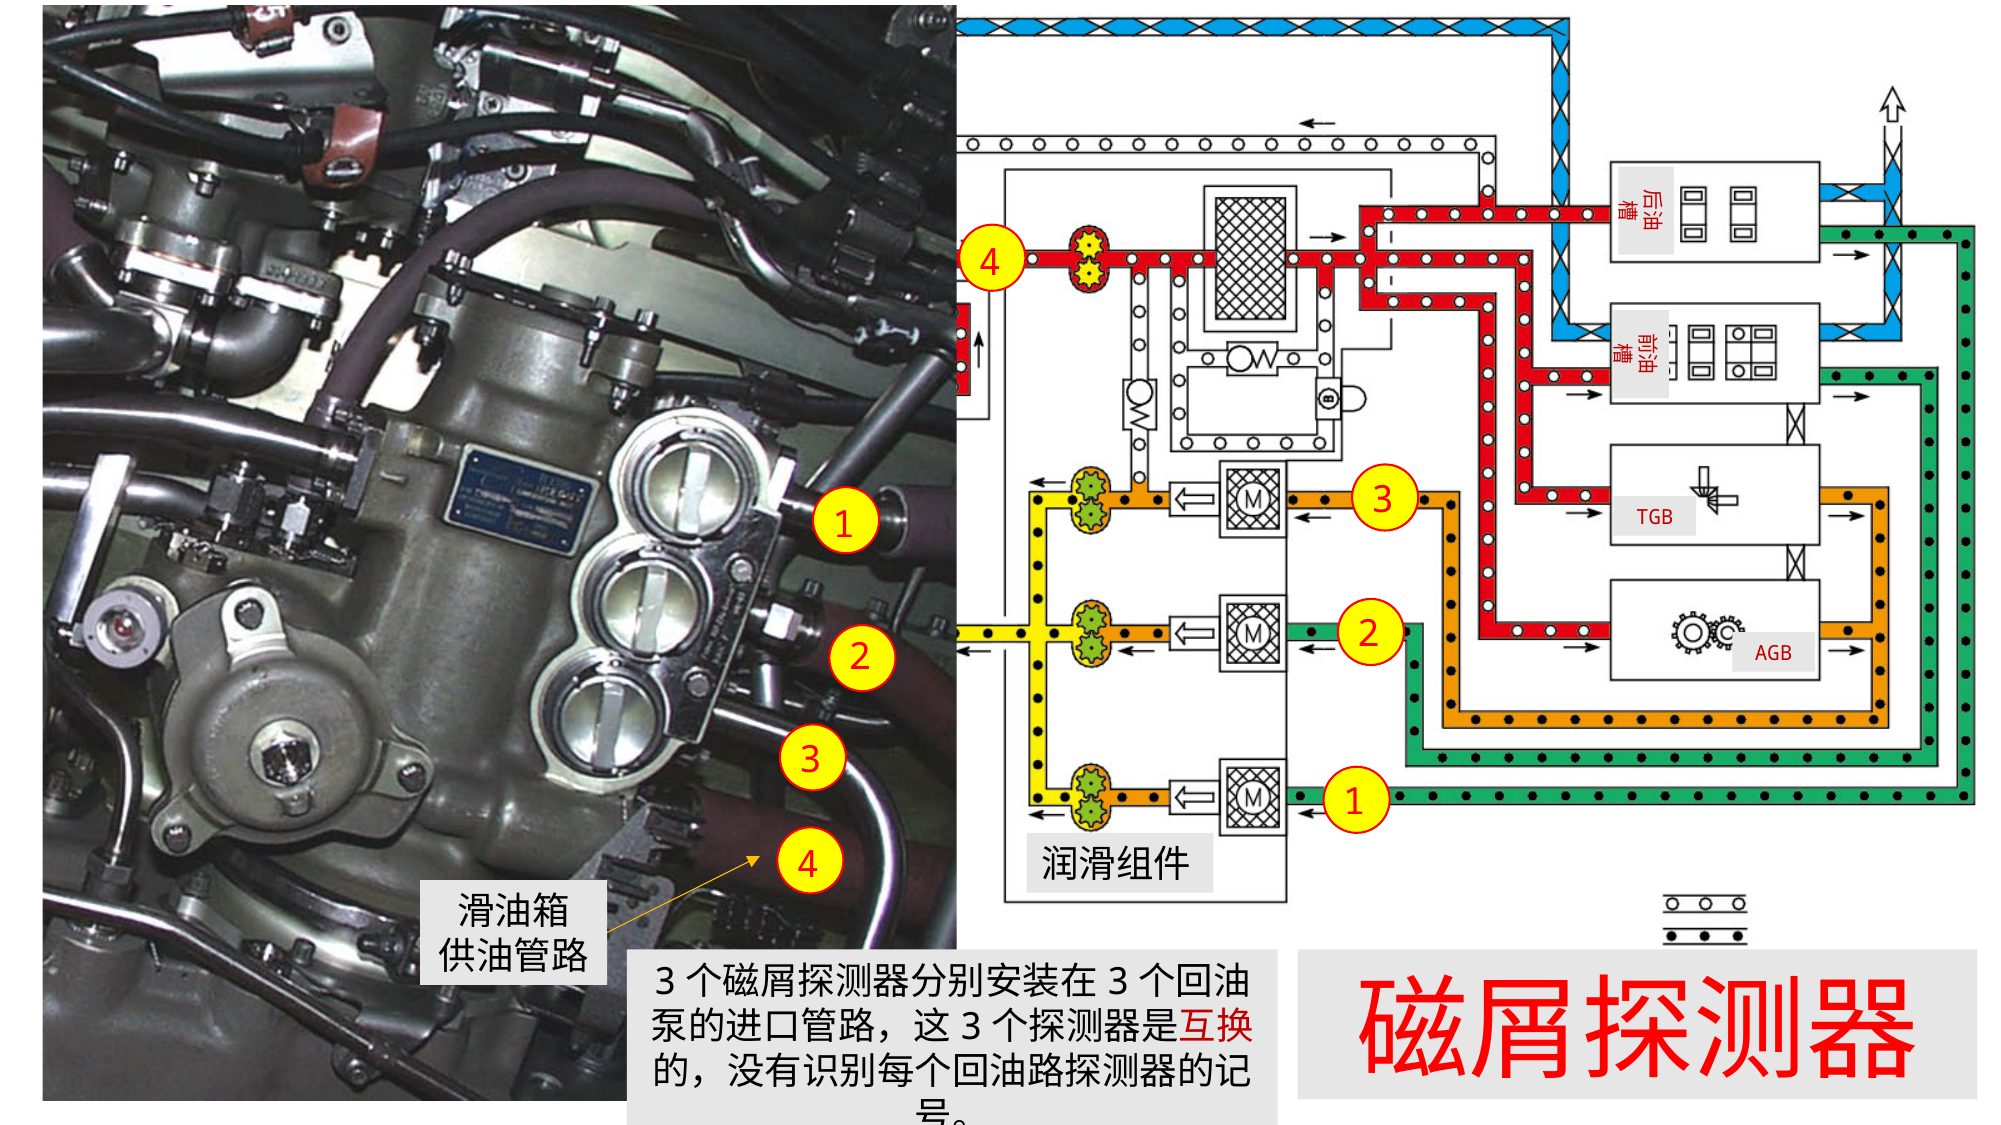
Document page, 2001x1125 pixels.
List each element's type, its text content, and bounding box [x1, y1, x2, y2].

text_box 磁屑探测器 [1297, 993, 1978, 1100]
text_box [606, 856, 760, 934]
picture [42, 2, 1993, 1101]
text_box 3个磁屑探测器分别安装在3个回油泵的进口管路，这3个探测器是互换的，没有识别每个回油路探测器的记号。 [626, 993, 1278, 1125]
